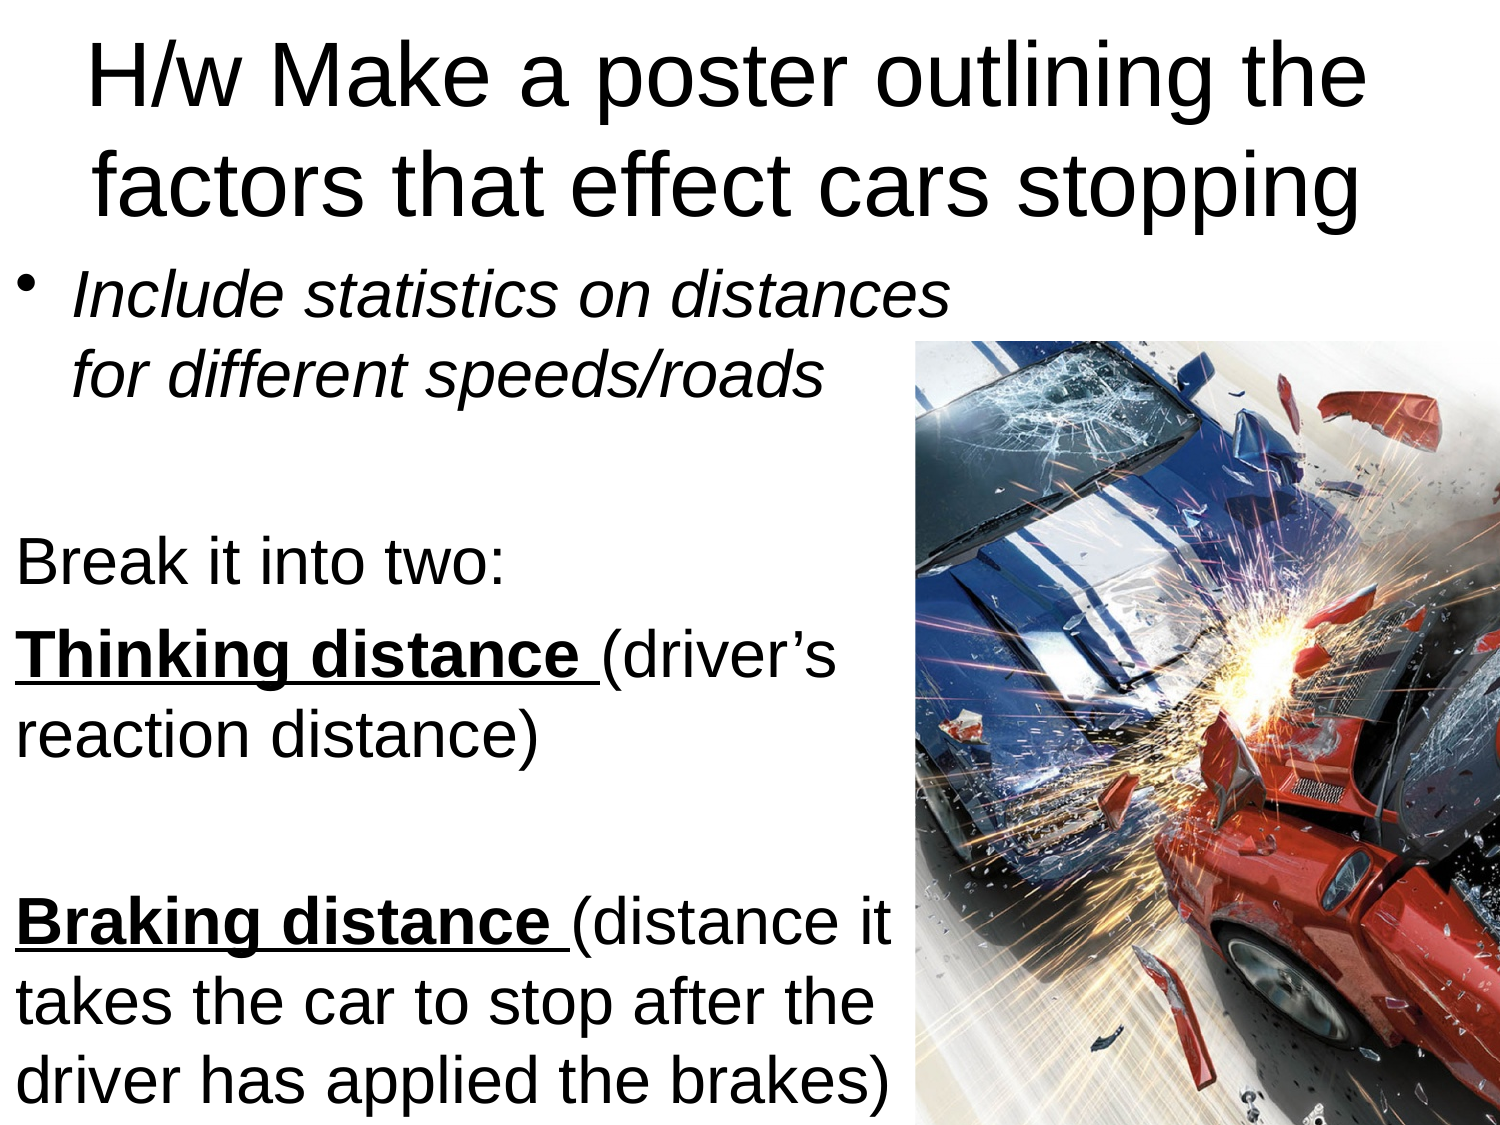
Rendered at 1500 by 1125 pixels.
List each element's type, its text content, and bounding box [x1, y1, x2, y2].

picture [915, 341, 1500, 1125]
list Include statistics on distances for different speeds/roads Break it into two: Thinking distance (driver’s reaction distance) Braking distance (distance it takes the car to stop after the driver has applied the brakes) [0, 243, 1046, 986]
title H/w Make a poster outlining the factors that effect cars stopping [53, 31, 1404, 219]
